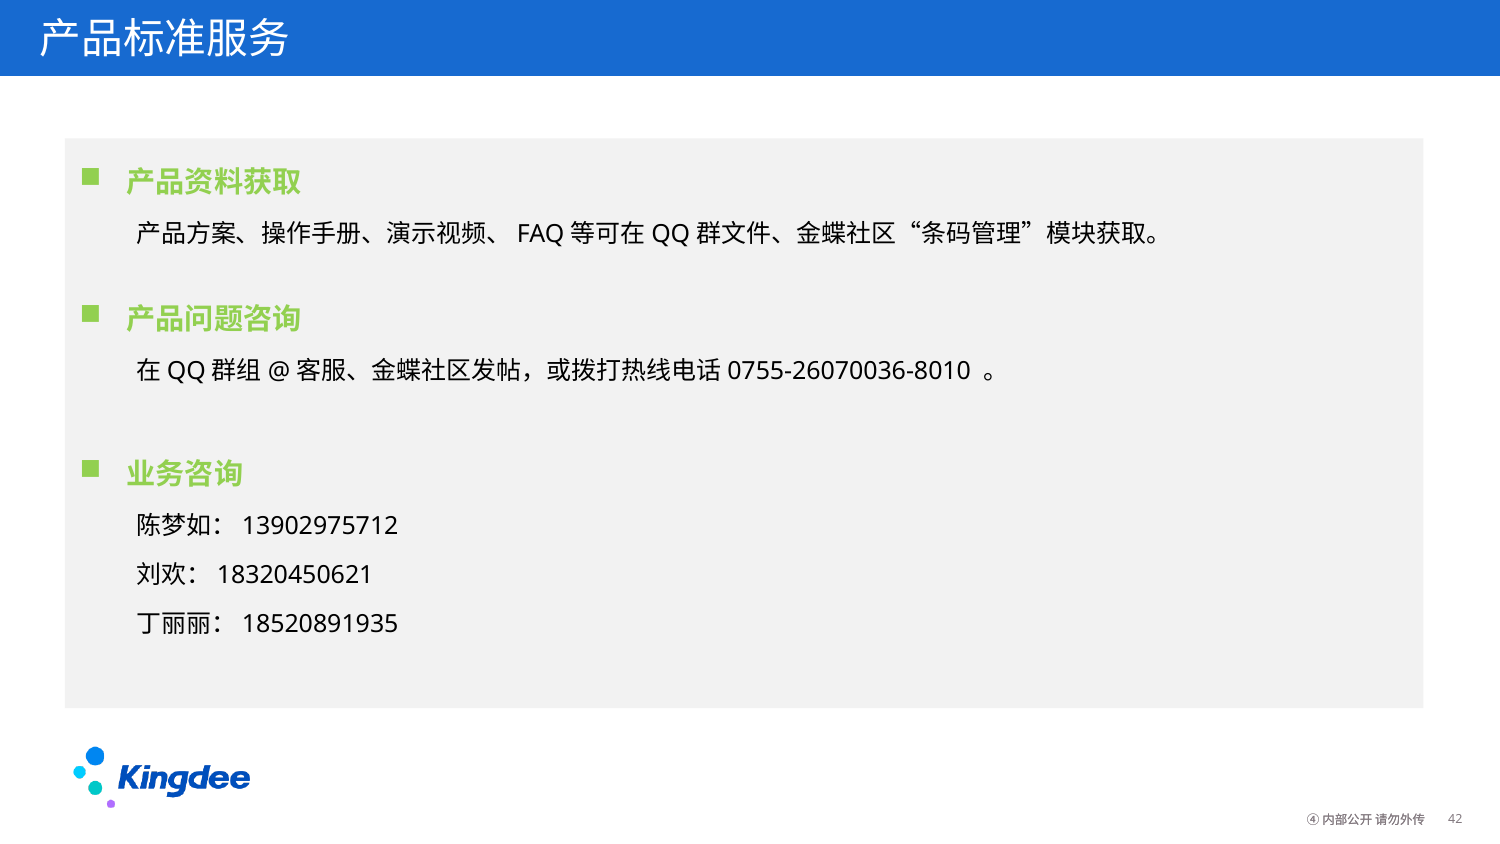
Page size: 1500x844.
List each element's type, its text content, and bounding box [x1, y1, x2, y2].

picture [73, 746, 250, 808]
text_box 产品资料获取 产品方案、操作手册、演示视频、FAQ等可在QQ群文件、金蝶社区“条码管理”模块获取。 产品问题咨询 在QQ群组@客服、金蝶社区发帖，或拨打热线电话0755-26070036-8010 。 业务咨询 陈梦如：13902975712 刘欢：18320450621 丁丽丽：18520891935 [64, 138, 1424, 709]
text_box 产品标准服务 [24, 4, 803, 70]
text_box [0, 0, 1500, 78]
